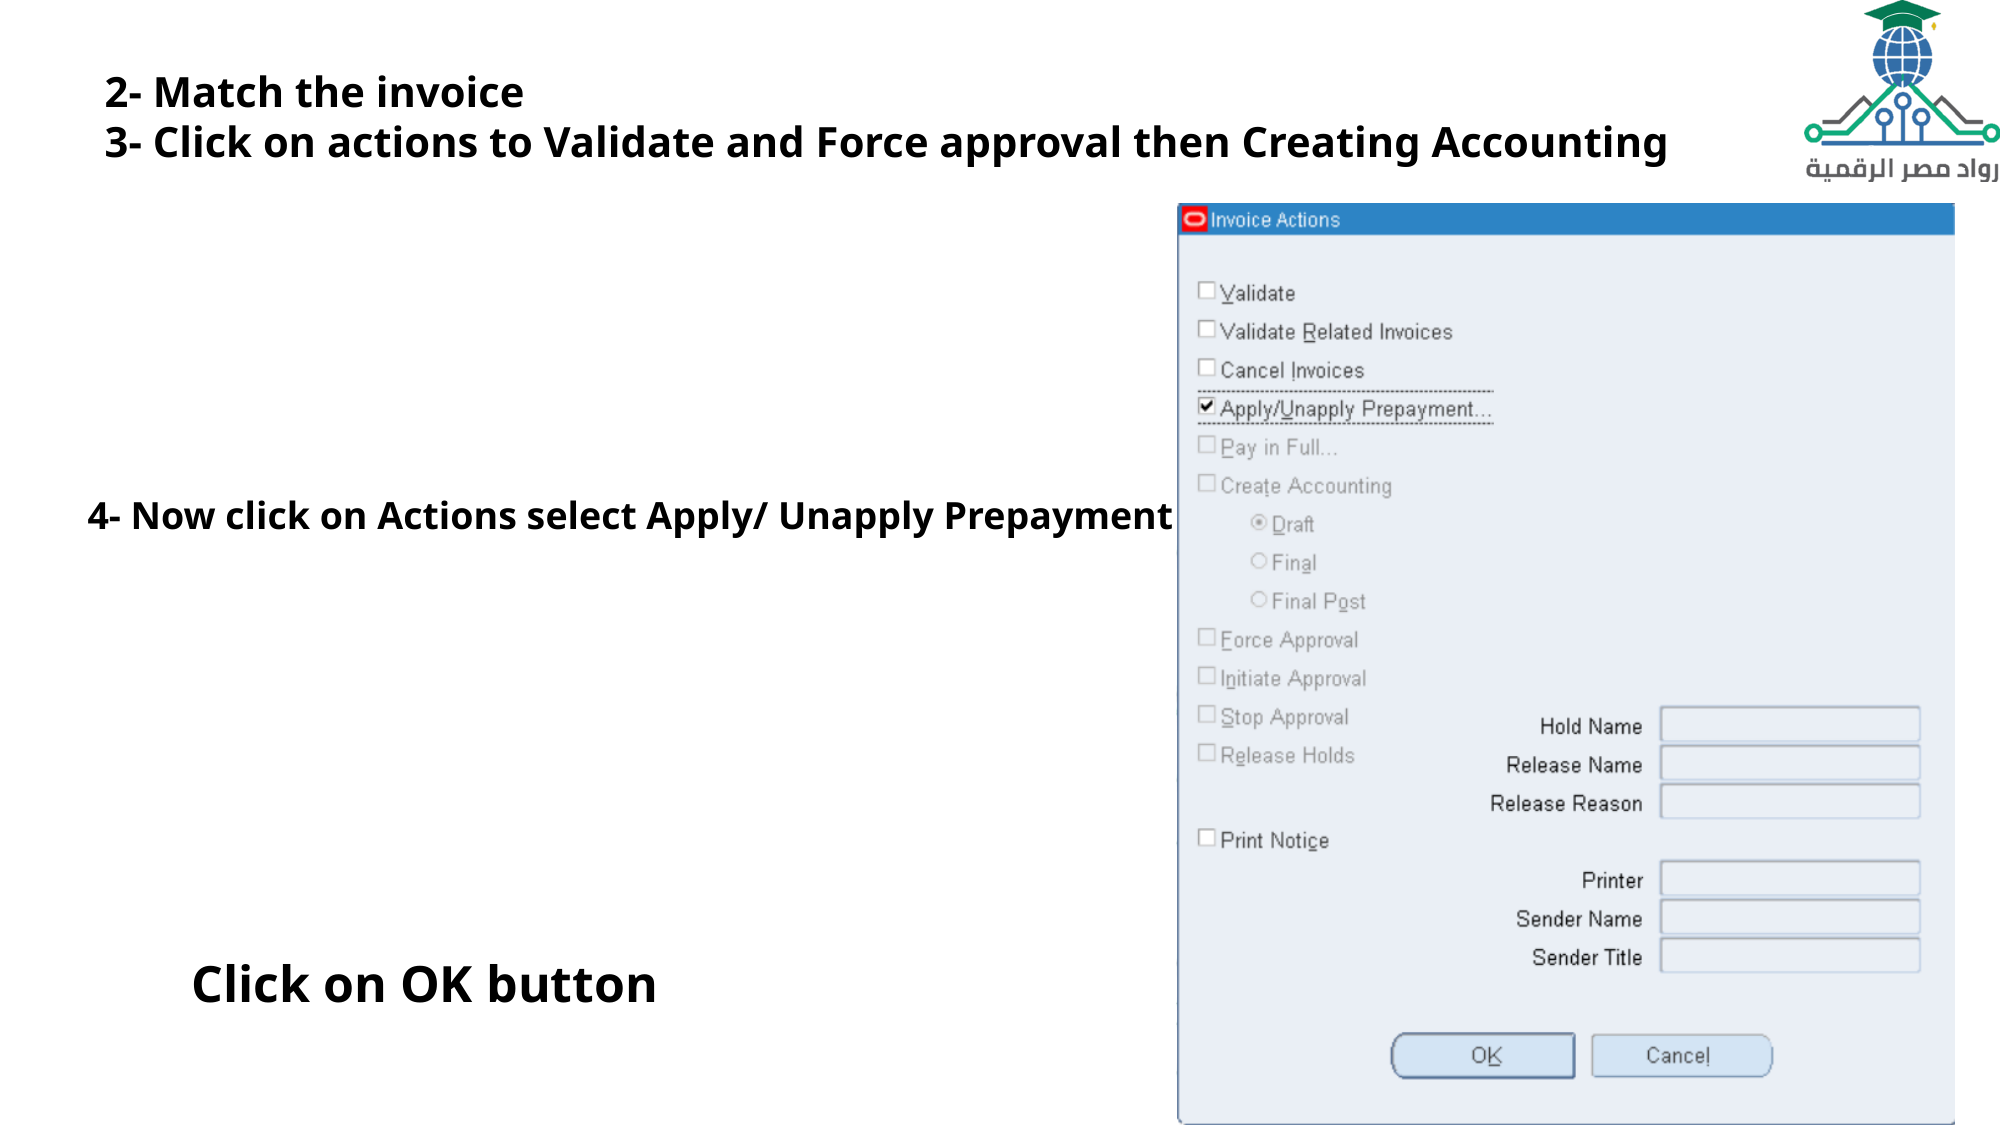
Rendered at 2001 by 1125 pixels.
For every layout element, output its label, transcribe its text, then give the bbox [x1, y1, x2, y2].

text_box 2- Match the invoice 3- Click on actions to Validate and Force approval then Creating Accounting [89, 58, 1804, 173]
picture [1176, 202, 1955, 1125]
text_box 4- Now click on Actions select Apply/ Unapply Prepayment [72, 484, 1176, 544]
text_box Click on OK button [176, 944, 1176, 1020]
picture [1804, 0, 2000, 183]
